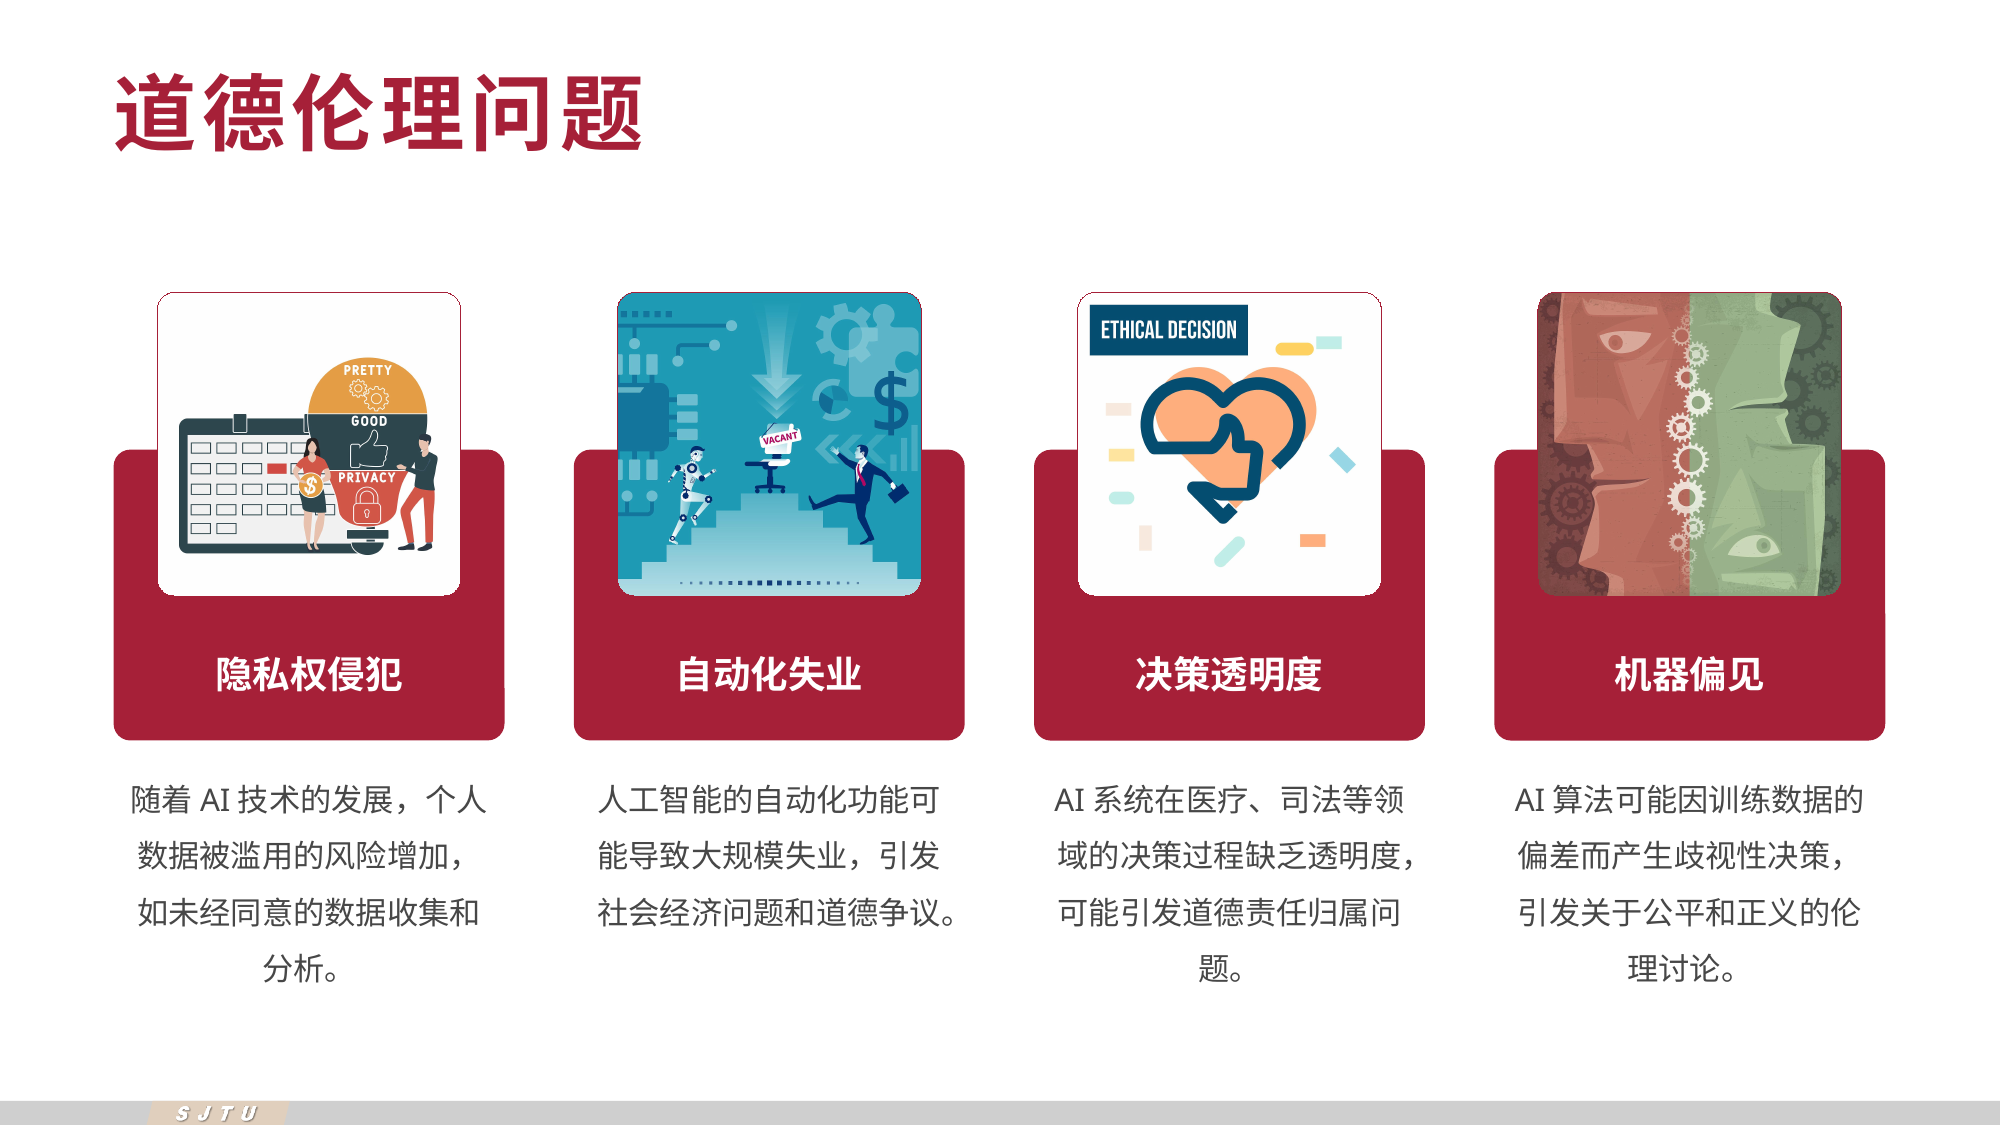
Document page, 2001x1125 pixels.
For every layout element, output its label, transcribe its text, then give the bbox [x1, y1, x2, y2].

text_box 人工智能的自动化功能可能导致大规模失业，引发社会经济问题和道德争议。 [585, 761, 953, 1028]
text_box 隐私权侵犯 [125, 605, 493, 741]
text_box AI算法可能因训练数据的偏差而产生歧视性决策，引发关于公平和正义的伦理讨论。 [1506, 761, 1874, 1028]
picture [1077, 292, 1382, 597]
text_box 随着AI技术的发展，个人数据被滥用的风险增加，如未经同意的数据收集和分析。 [125, 761, 493, 1028]
list 道德伦理问题 [98, 62, 1702, 161]
text_box [112, 448, 506, 741]
text_box [1493, 448, 1887, 742]
picture [157, 292, 461, 597]
text_box 自动化失业 [585, 605, 953, 741]
picture [1537, 292, 1842, 597]
picture [163, 1102, 275, 1124]
text_box 机器偏见 [1506, 605, 1874, 741]
text_box [1033, 448, 1427, 741]
text_box AI系统在医疗、司法等领域的决策过程缺乏透明度，可能引发道德责任归属问题。 [1045, 761, 1414, 1028]
text_box 决策透明度 [1045, 605, 1414, 741]
picture [617, 292, 922, 597]
text_box [572, 448, 966, 741]
